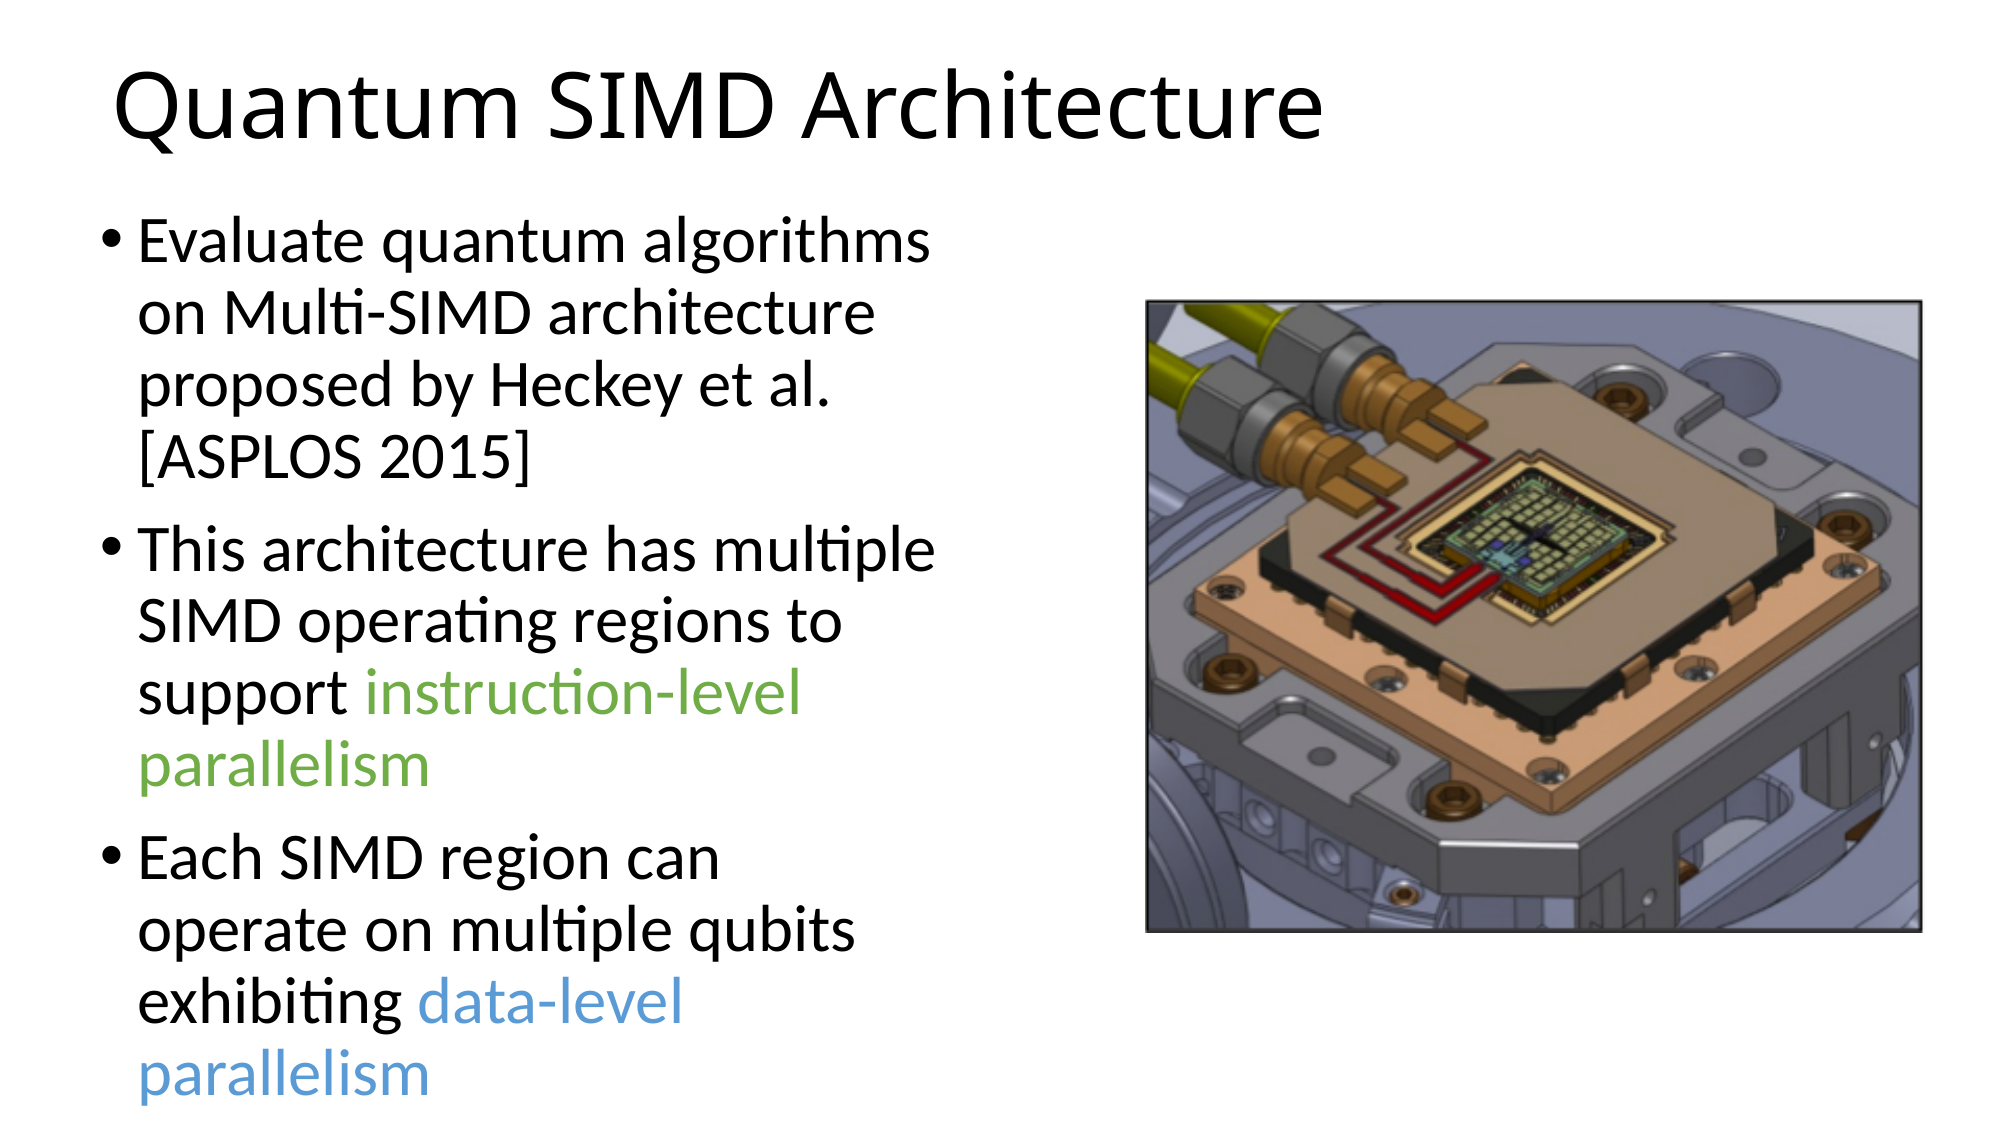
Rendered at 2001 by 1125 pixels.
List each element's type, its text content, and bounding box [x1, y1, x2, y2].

title Quantum SIMD Architecture [96, 0, 1822, 218]
picture [1145, 299, 1925, 933]
list Evaluate quantum algorithms on Multi-SIMD architecture proposed by Heckey et al. [ASPLOS 2015] This architecture has multiple SIMD operating regions to support instruction-level parallelism Each SIMD region can operate on multiple qubits exhibiting data-level parallelism [84, 197, 959, 912]
